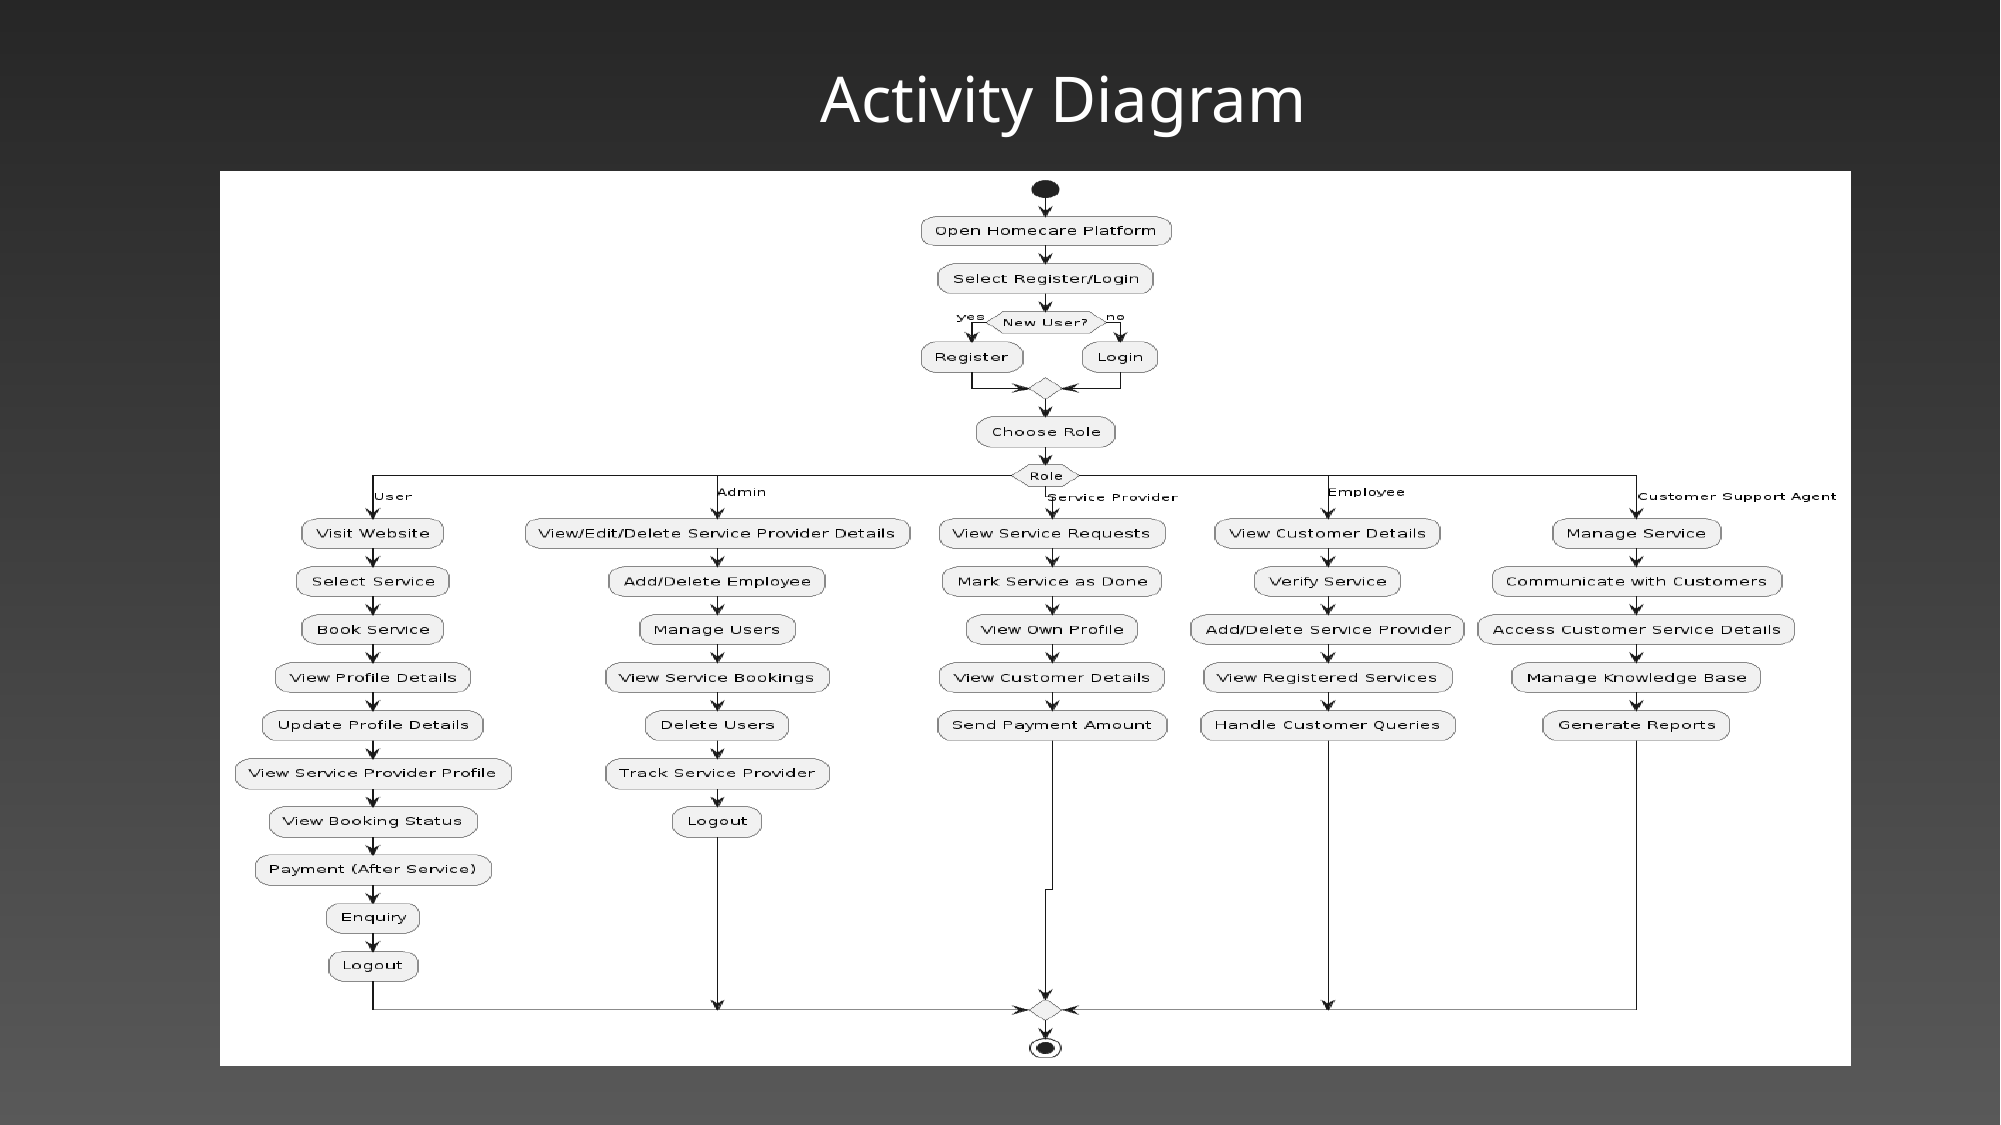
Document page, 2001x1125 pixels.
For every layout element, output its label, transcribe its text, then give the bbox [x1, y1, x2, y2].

picture [220, 171, 1851, 1066]
title Activity Diagram [201, 59, 1927, 144]
